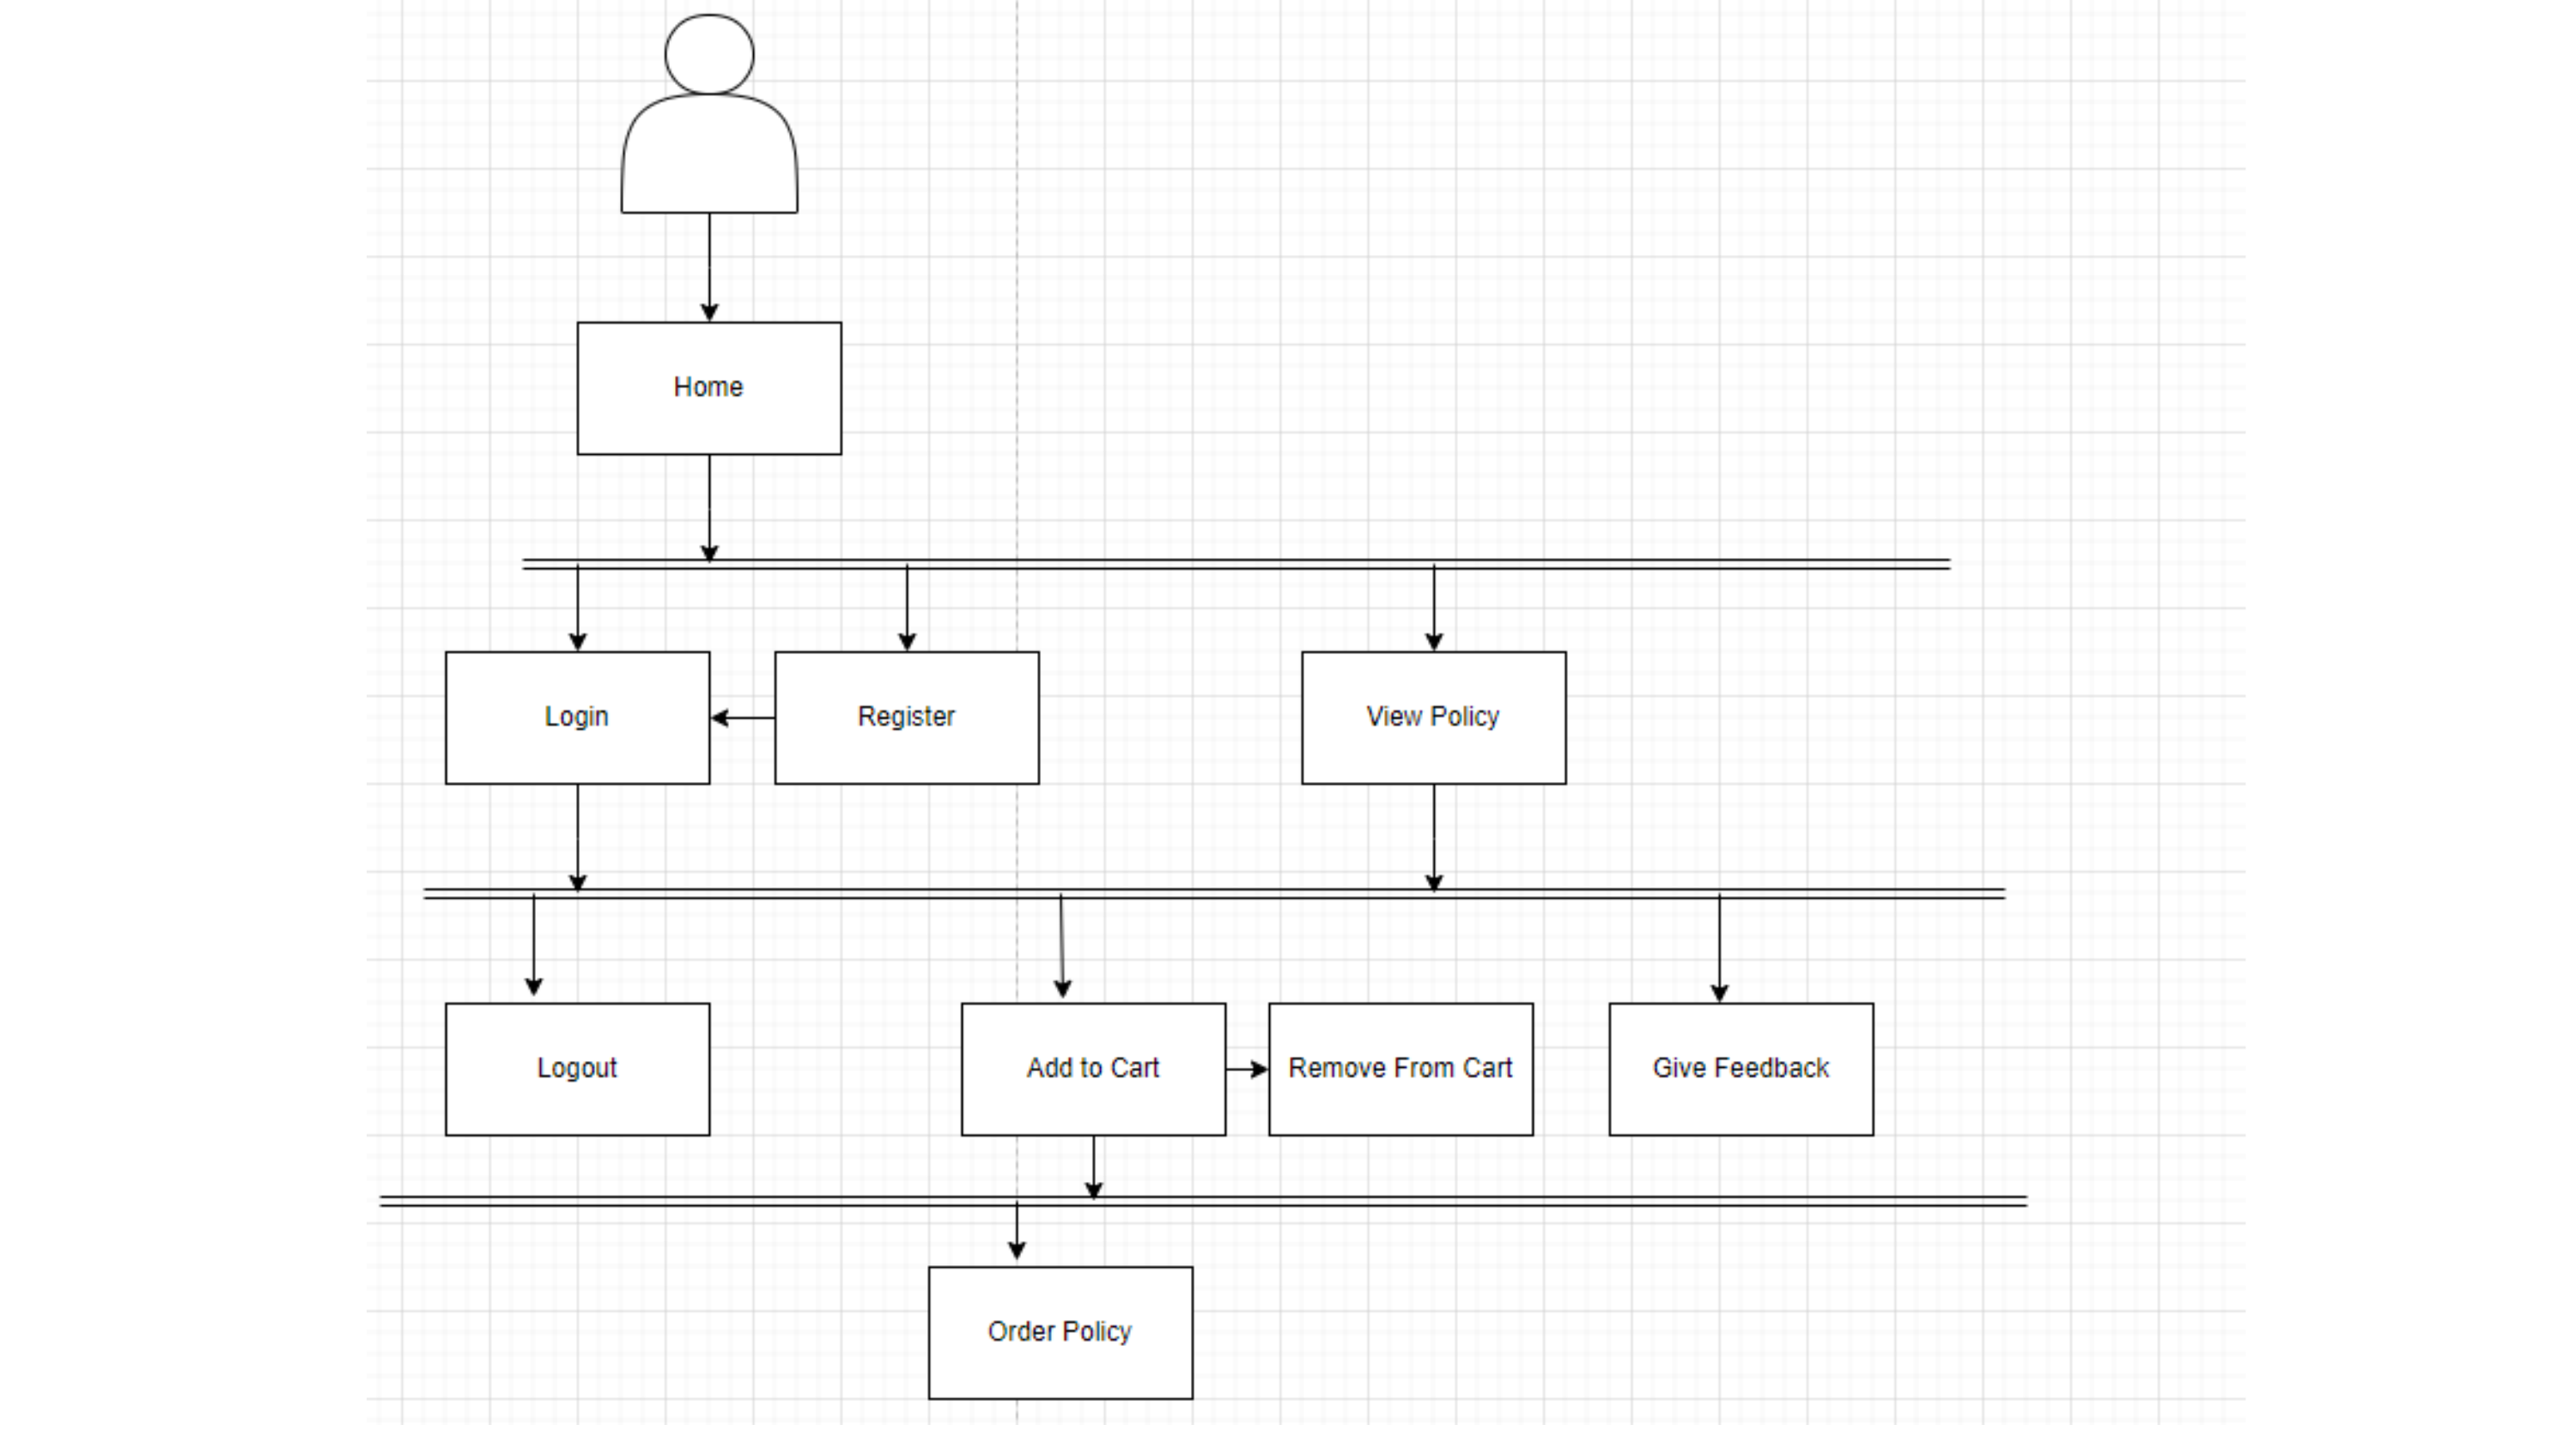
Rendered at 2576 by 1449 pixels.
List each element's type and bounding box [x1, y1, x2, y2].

text_box [367, 0, 2246, 1425]
